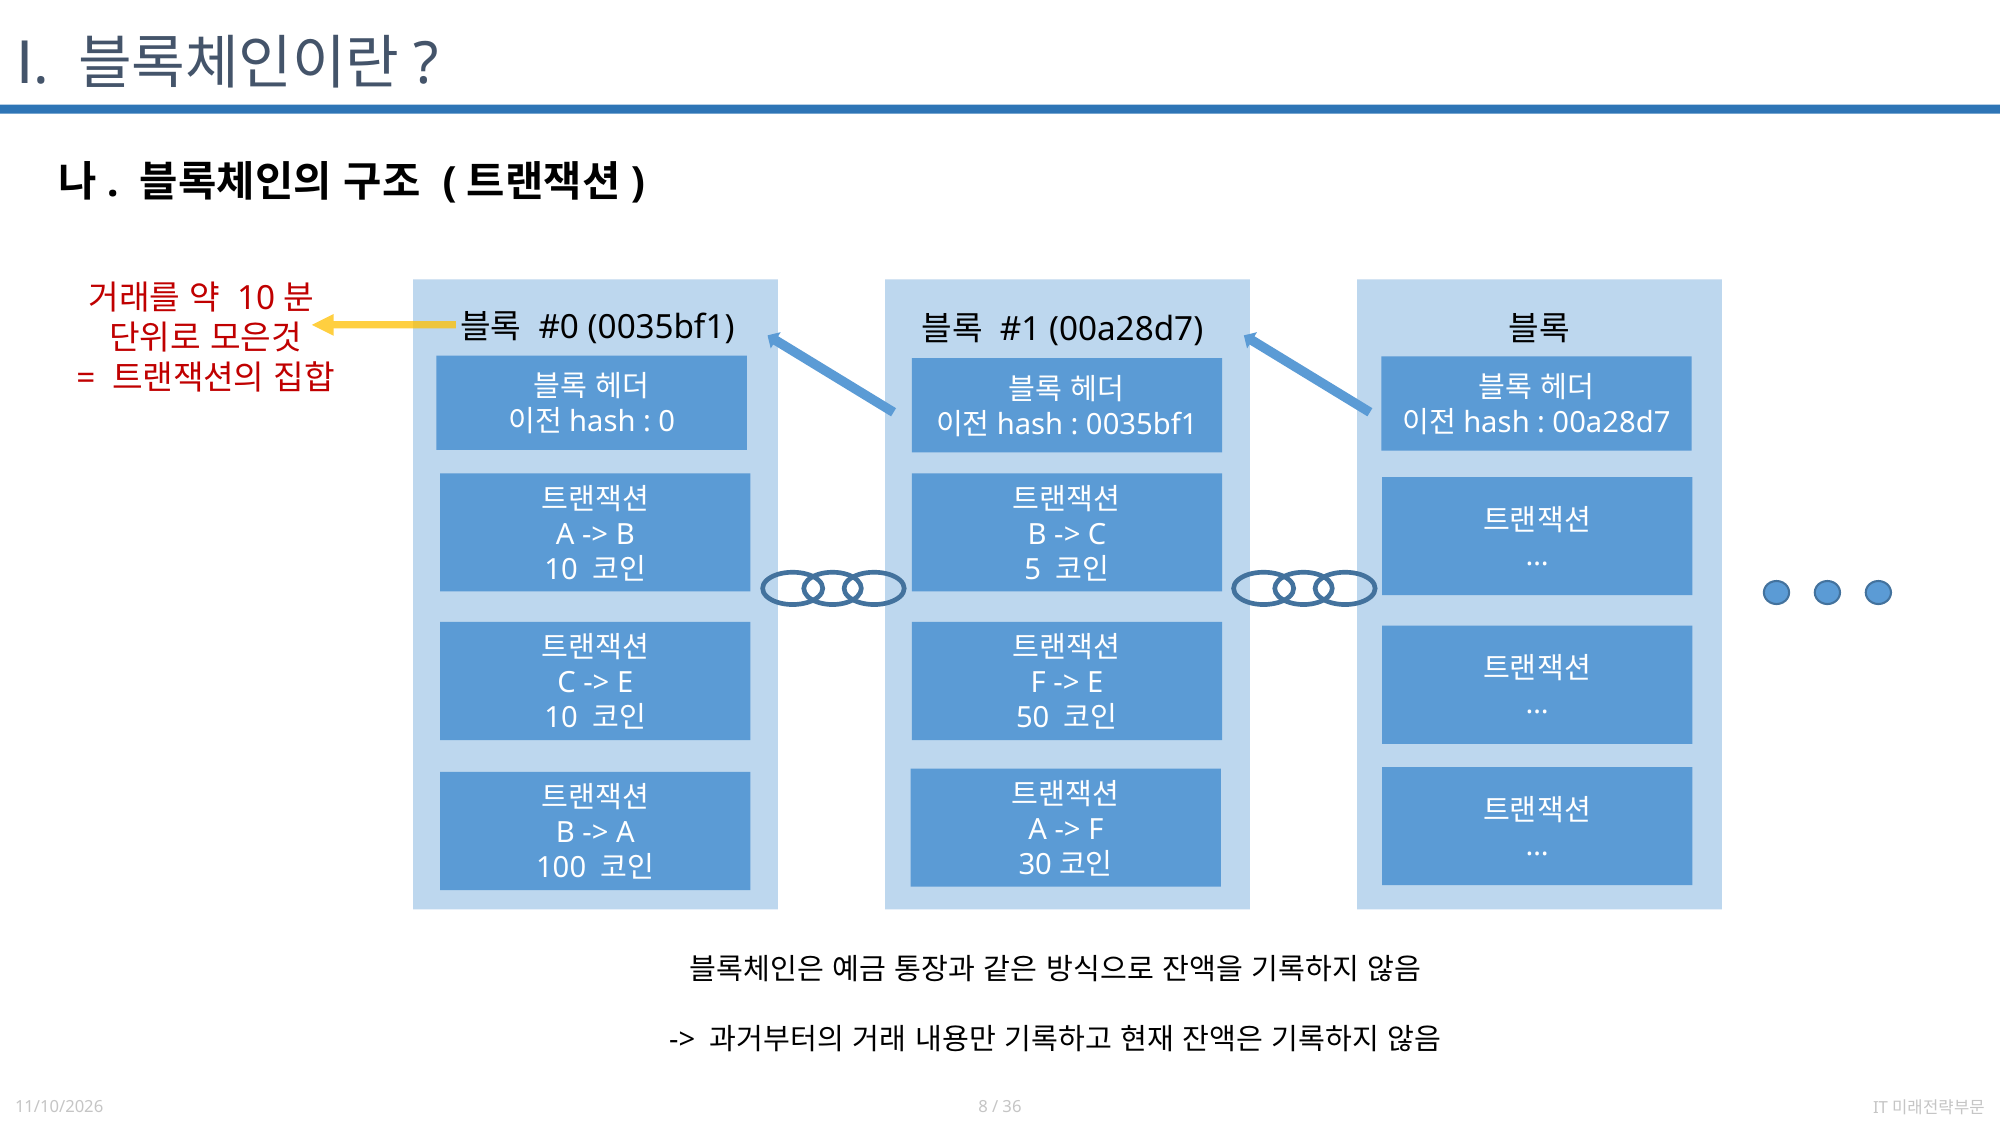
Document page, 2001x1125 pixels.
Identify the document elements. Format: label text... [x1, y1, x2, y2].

text_box 나. 블록체인의 구조 (트랜잭션) [43, 147, 820, 213]
slide_number 8 / 36 [774, 1088, 1225, 1125]
text_box 거래를 약 10분 단위로 모은것 = 트랜잭션의 집합 [0, 268, 412, 404]
title Ⅰ. 블록체인이란? [1, 25, 488, 103]
text_box 블록체인은 예금 통장과 같은 방식으로 잔액을 기록하지 않음 -> 과거부터의 거래 내용만 기록하고 현재 잔액은 기록하지 않음 [572, 943, 1540, 1063]
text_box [413, 279, 1722, 910]
text_box [1813, 579, 1842, 606]
text_box [1762, 579, 1791, 606]
footer IT미래전략부문 [1325, 1088, 2000, 1125]
text_box [1864, 579, 1893, 606]
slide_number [0, 1088, 450, 1125]
